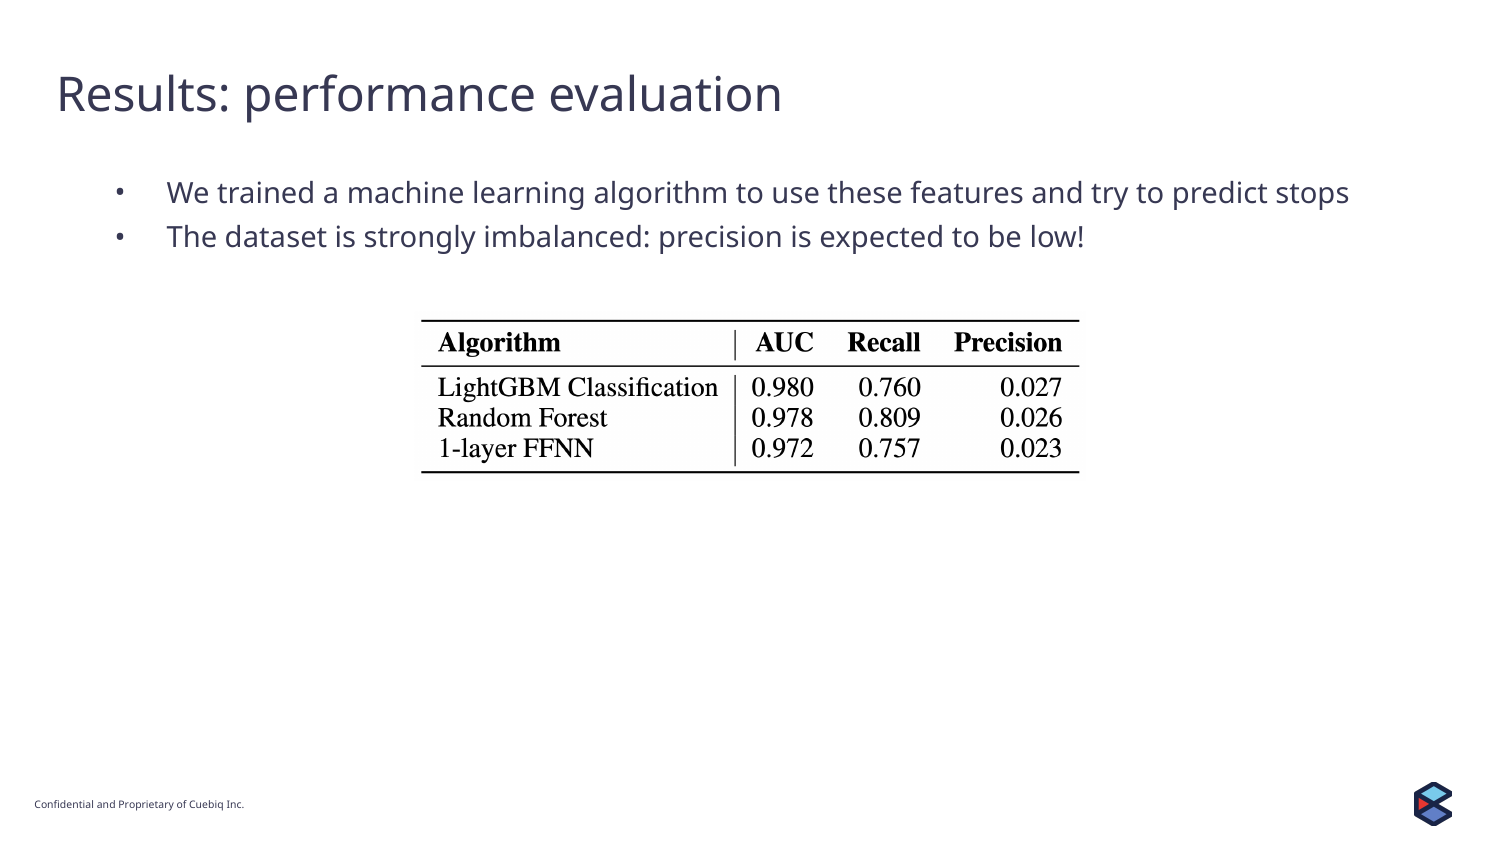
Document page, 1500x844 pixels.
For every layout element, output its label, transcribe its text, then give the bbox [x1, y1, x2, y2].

title Results: performance evaluation [56, 44, 1356, 121]
list We trained a machine learning algorithm to use these features and try to predict stops The dataset is strongly imbalanced: precision is expected to be low! [86, 163, 1486, 628]
picture [1414, 782, 1452, 826]
picture [414, 310, 1086, 481]
